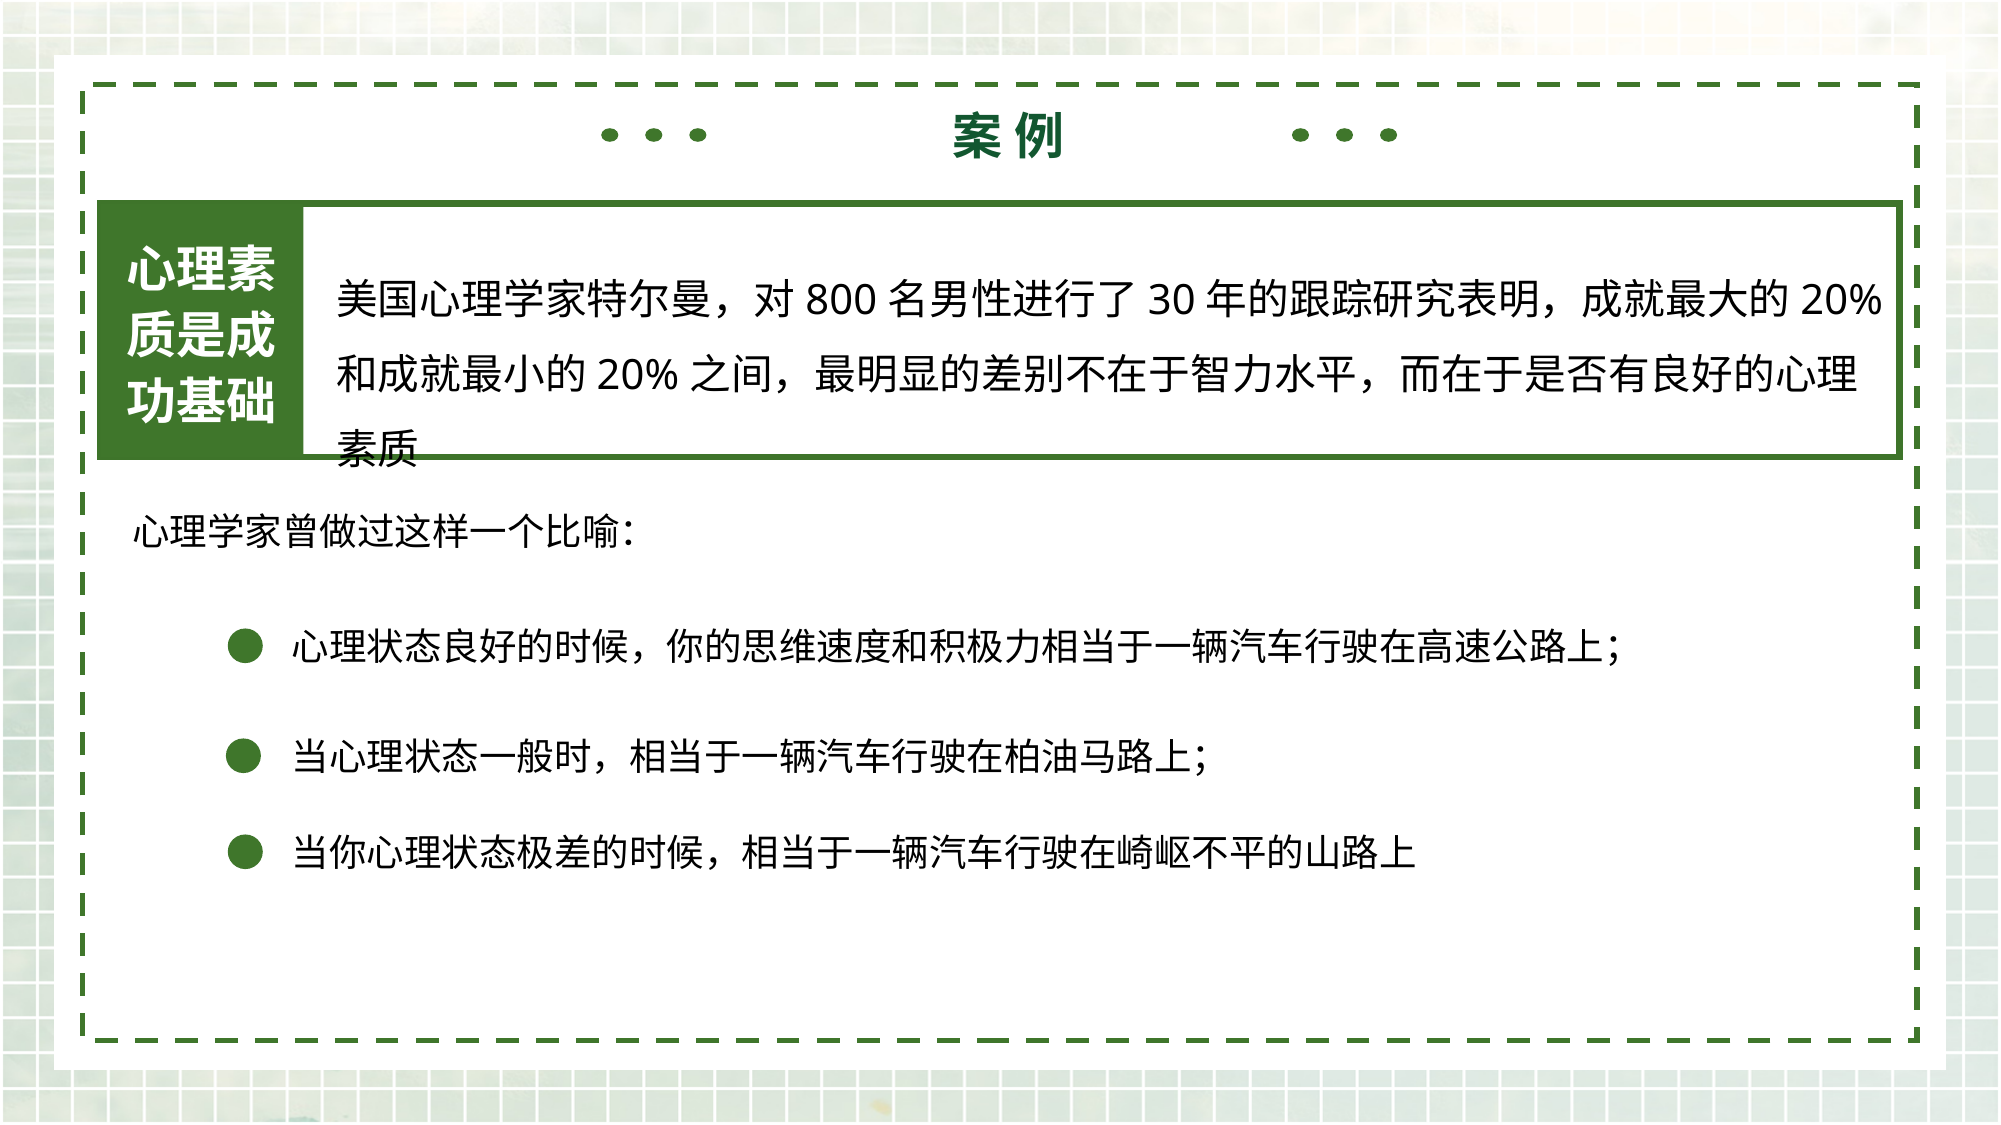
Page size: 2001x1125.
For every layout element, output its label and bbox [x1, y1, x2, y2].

picture [0, 0, 2001, 1125]
text_box [549, 97, 1468, 173]
text_box [100, 203, 1900, 457]
